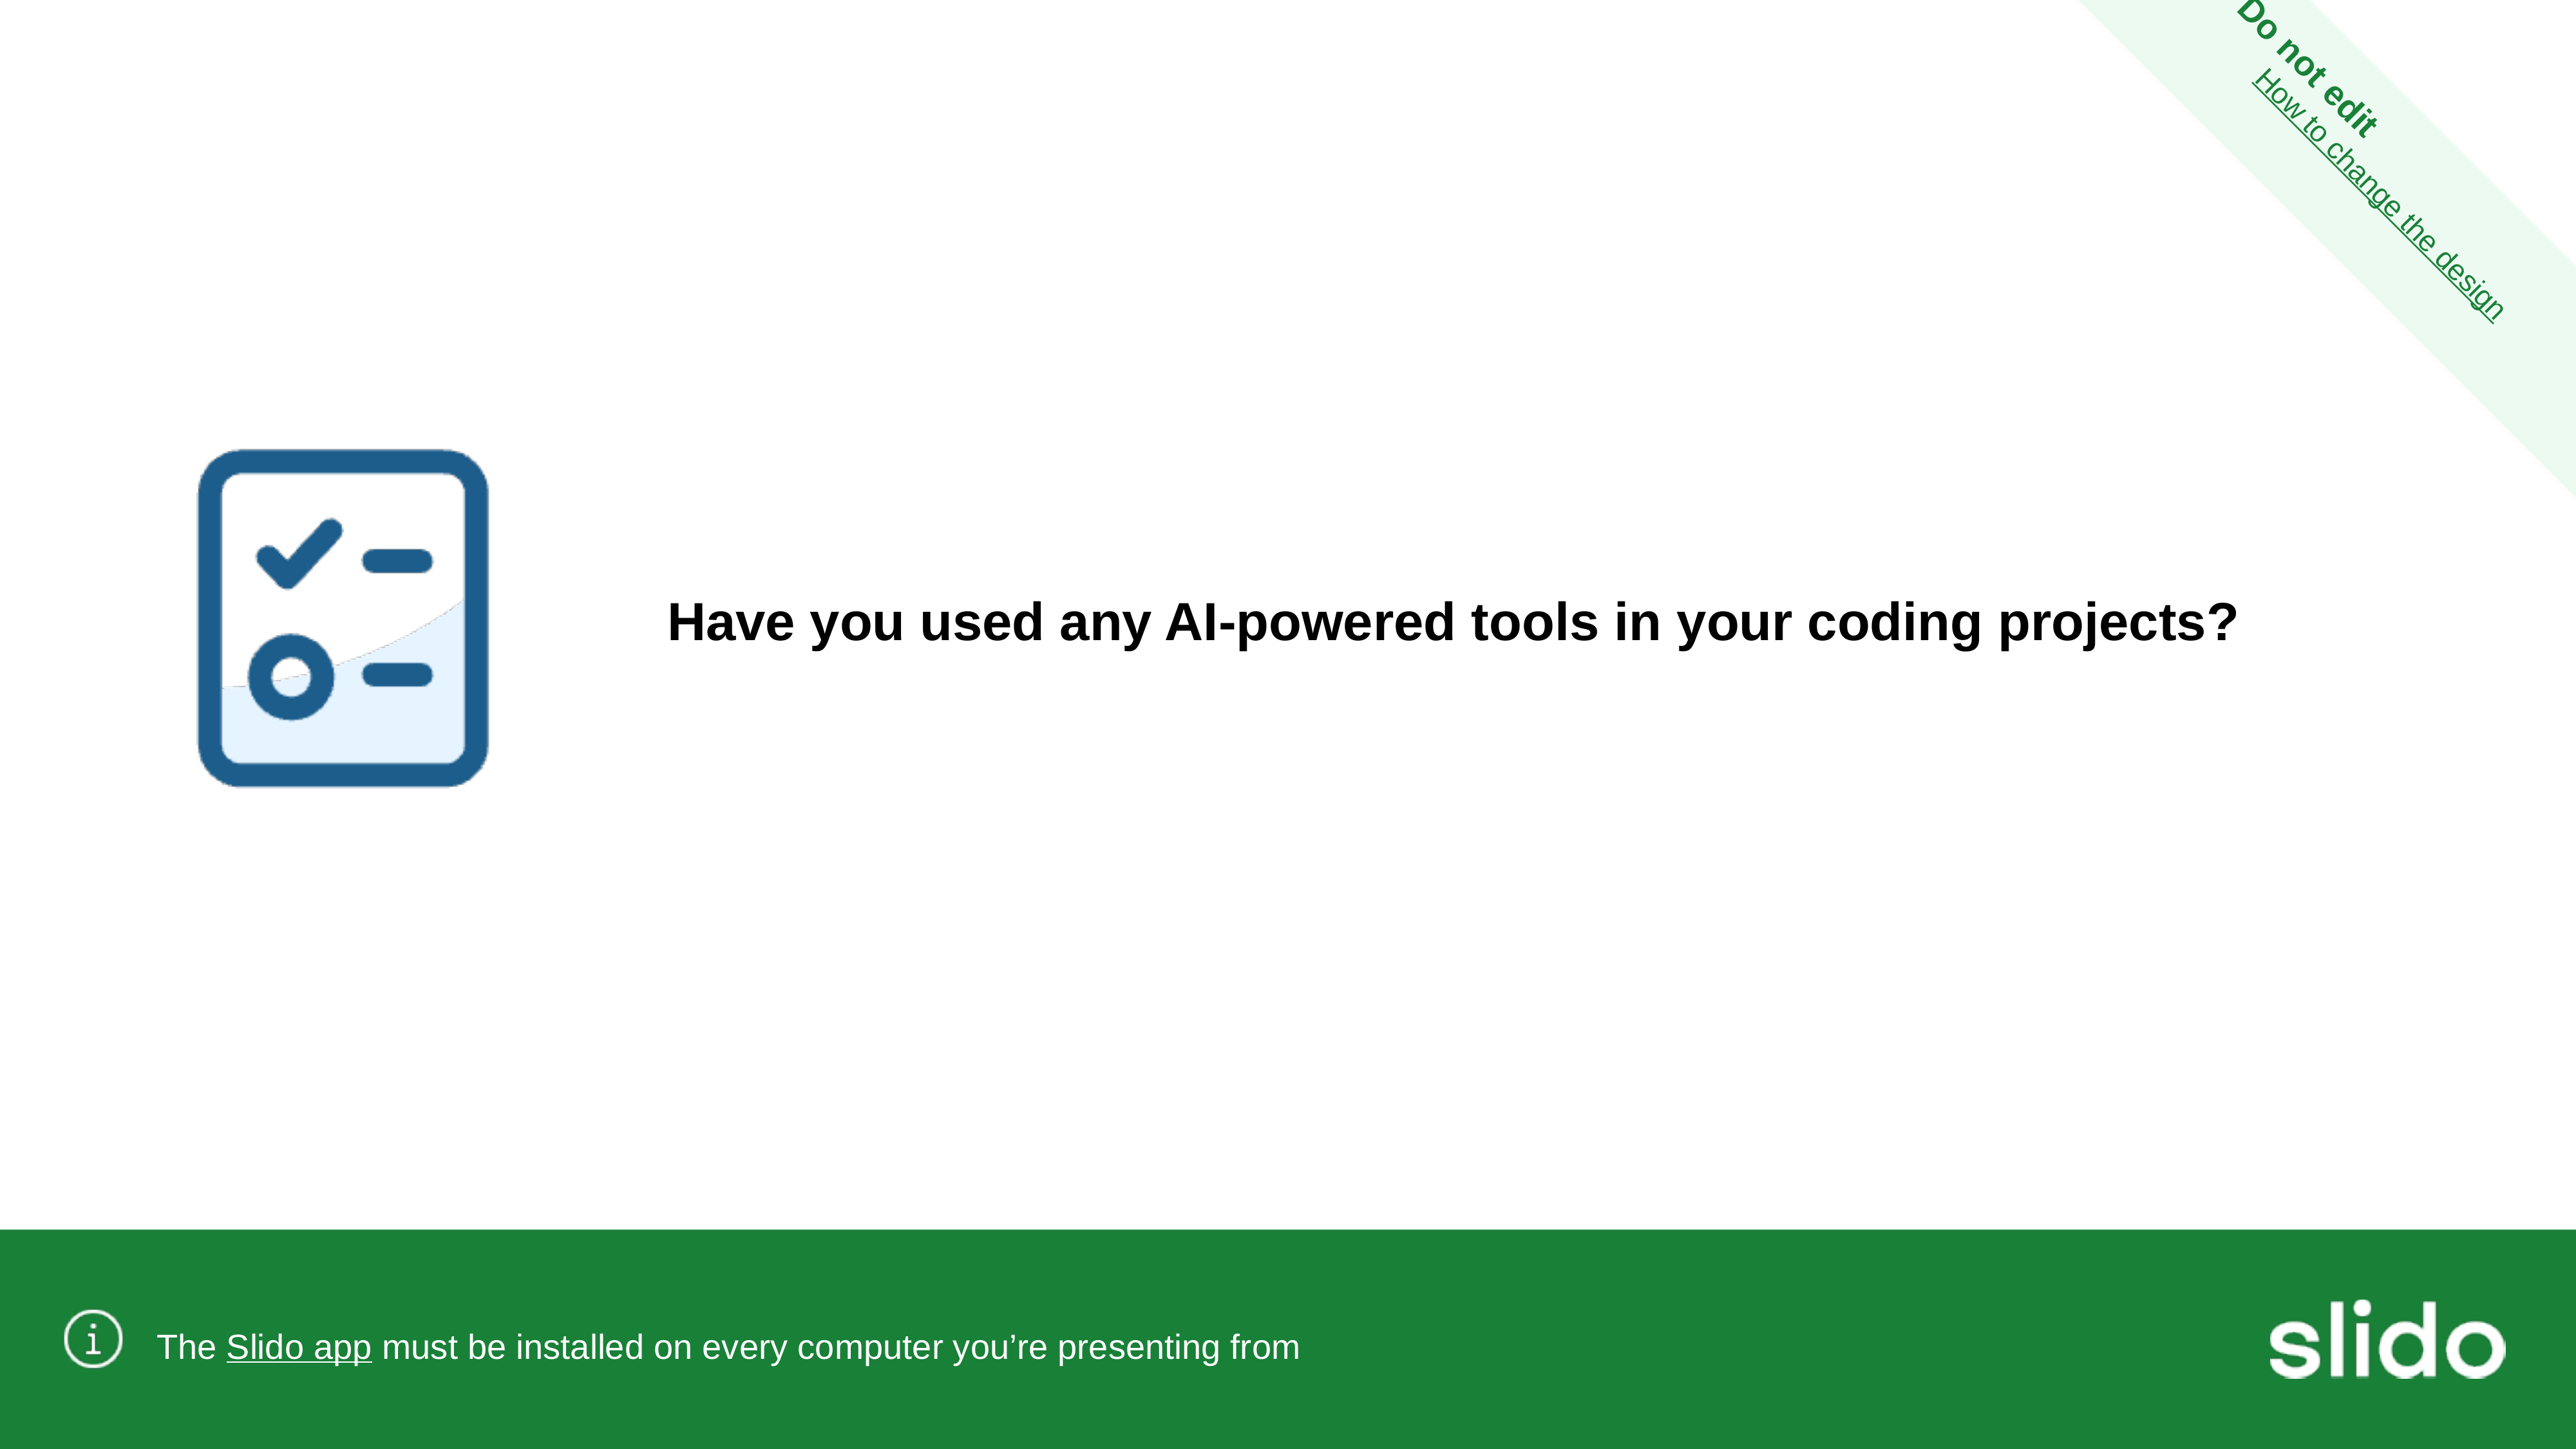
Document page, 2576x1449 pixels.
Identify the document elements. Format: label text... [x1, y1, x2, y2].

picture [62, 1307, 126, 1371]
text_box Have you used any AI-powered tools in your coding projects? [656, 210, 2452, 1027]
picture [2270, 1300, 2506, 1379]
text_box Do not edit How to change the design [2076, 0, 2576, 500]
text_box [93, 367, 596, 871]
text_box The Slido app must be installed on every computer you’re presenting from [0, 1228, 2576, 1449]
